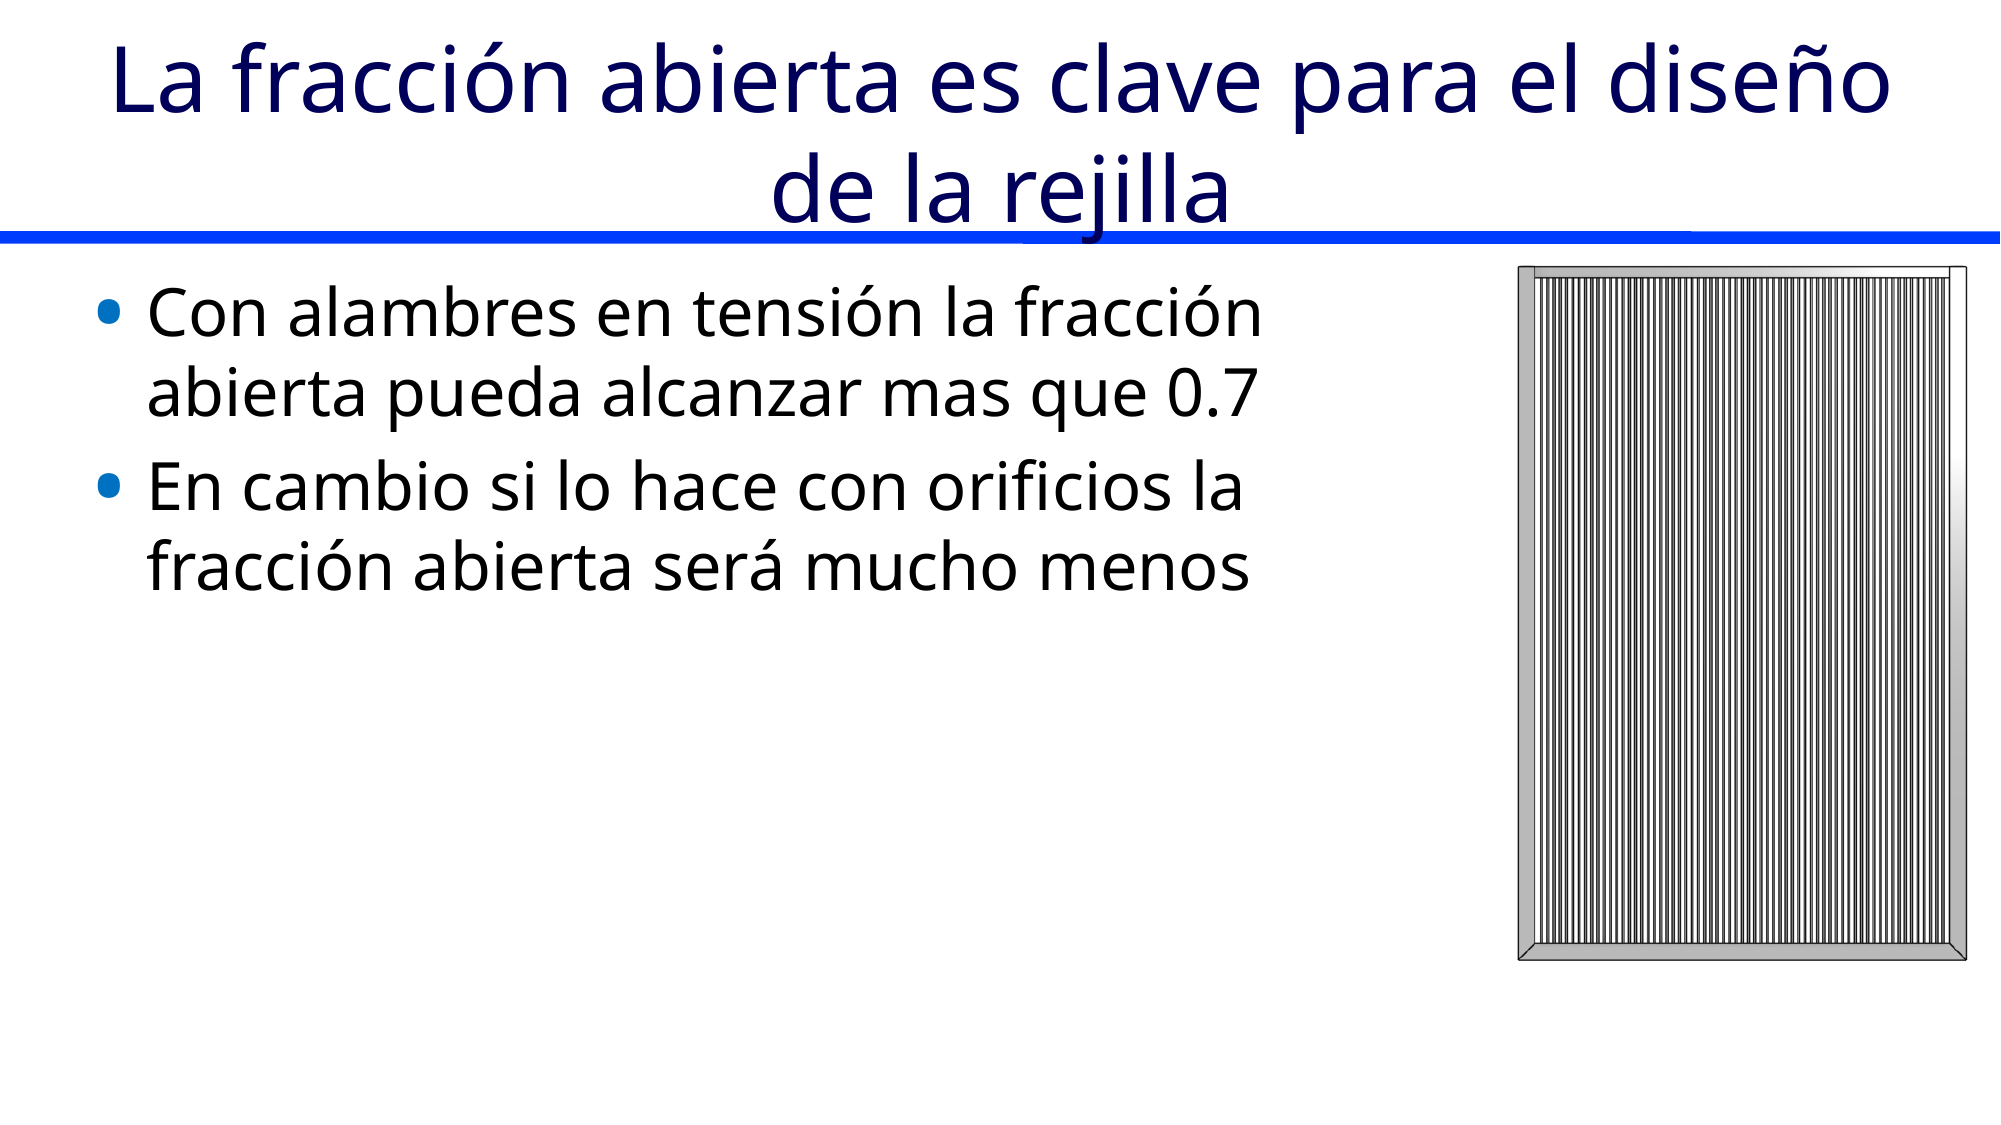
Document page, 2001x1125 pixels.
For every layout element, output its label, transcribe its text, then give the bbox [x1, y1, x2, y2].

list Con alambres en tensión la fracción abierta pueda alcanzar mas que 0.7 En cambio si lo hace con orificios la fracción abierta será mucho menos [74, 262, 1441, 1006]
title La fracción abierta es clave para el diseño de la rejilla [75, 37, 1930, 225]
picture [1512, 262, 1970, 966]
